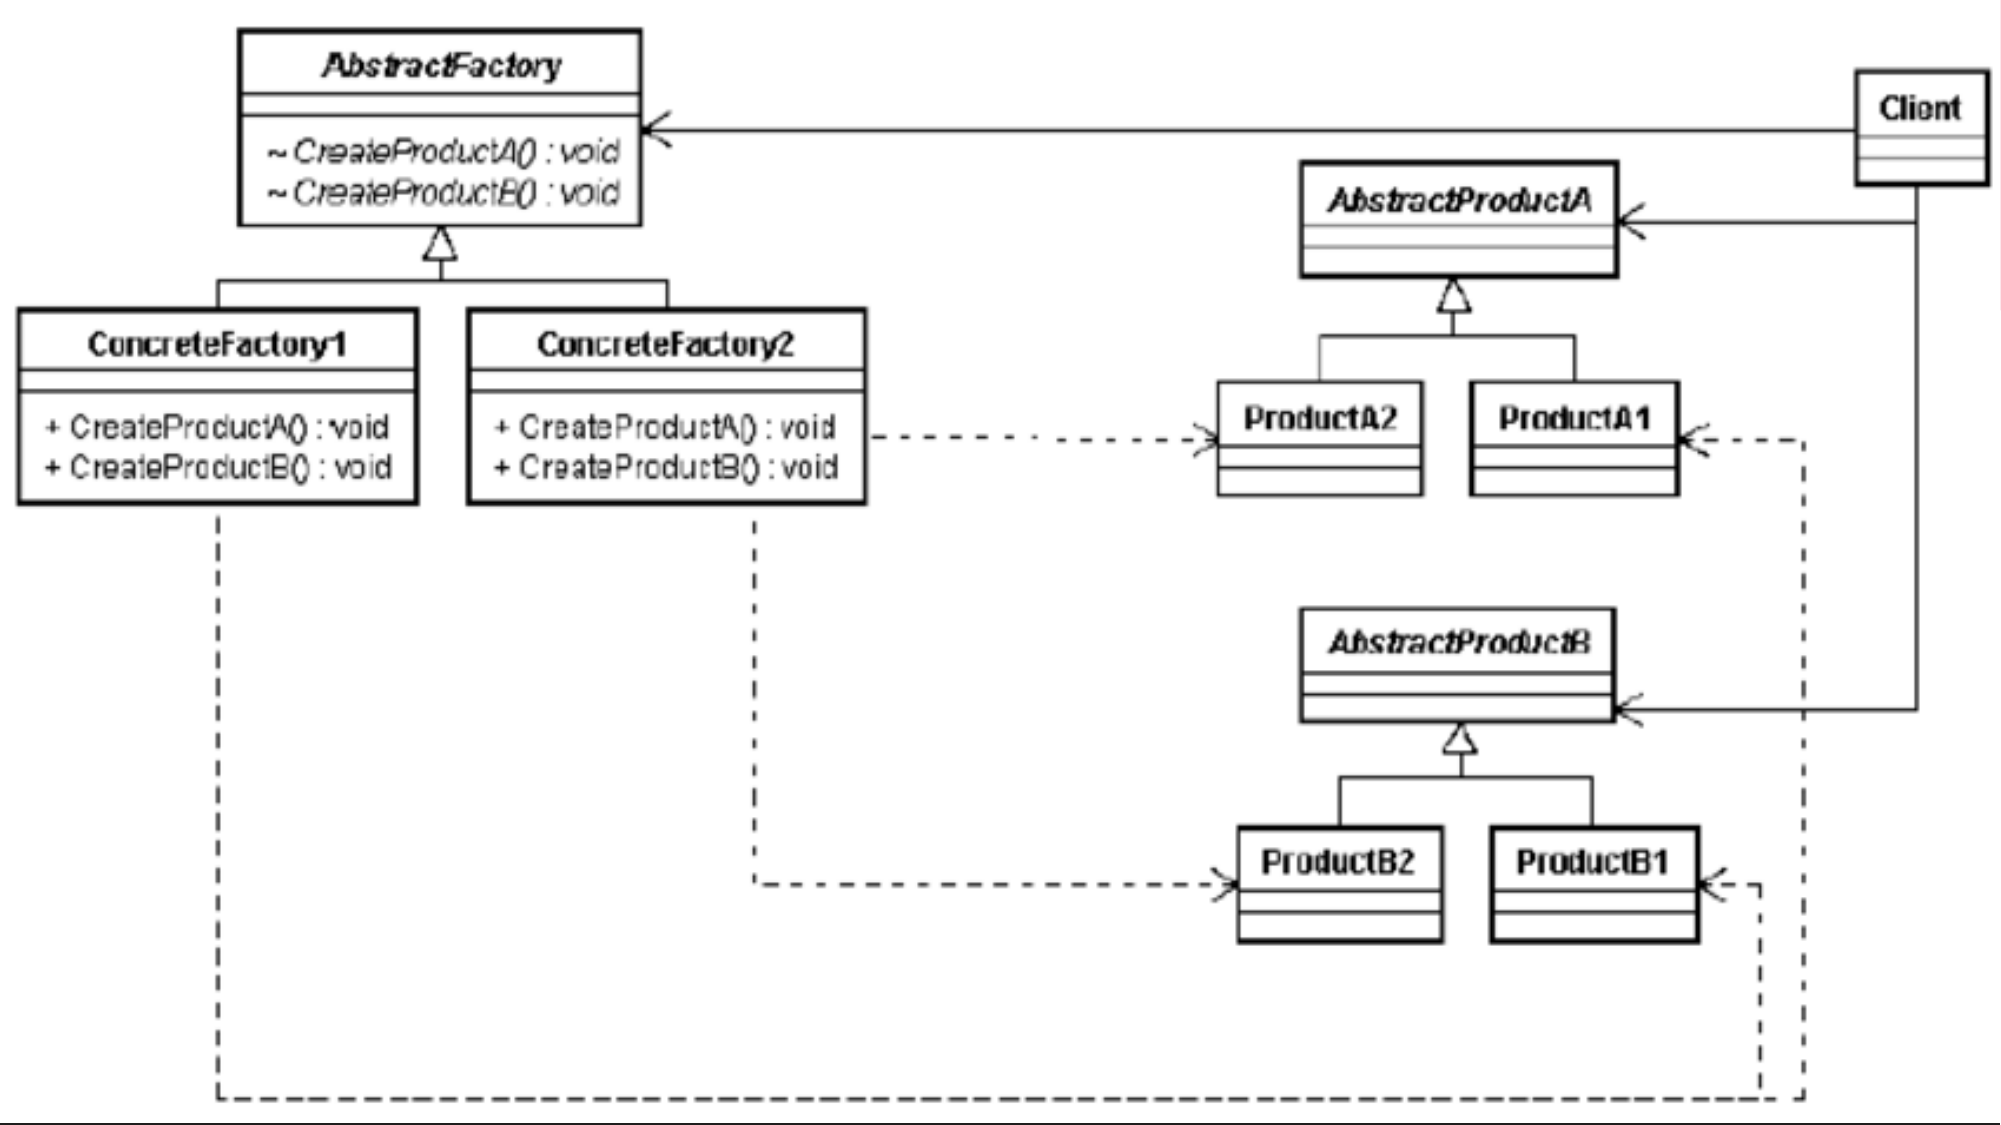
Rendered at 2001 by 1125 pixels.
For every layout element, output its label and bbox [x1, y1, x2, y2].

list [0, 0, 2000, 1123]
